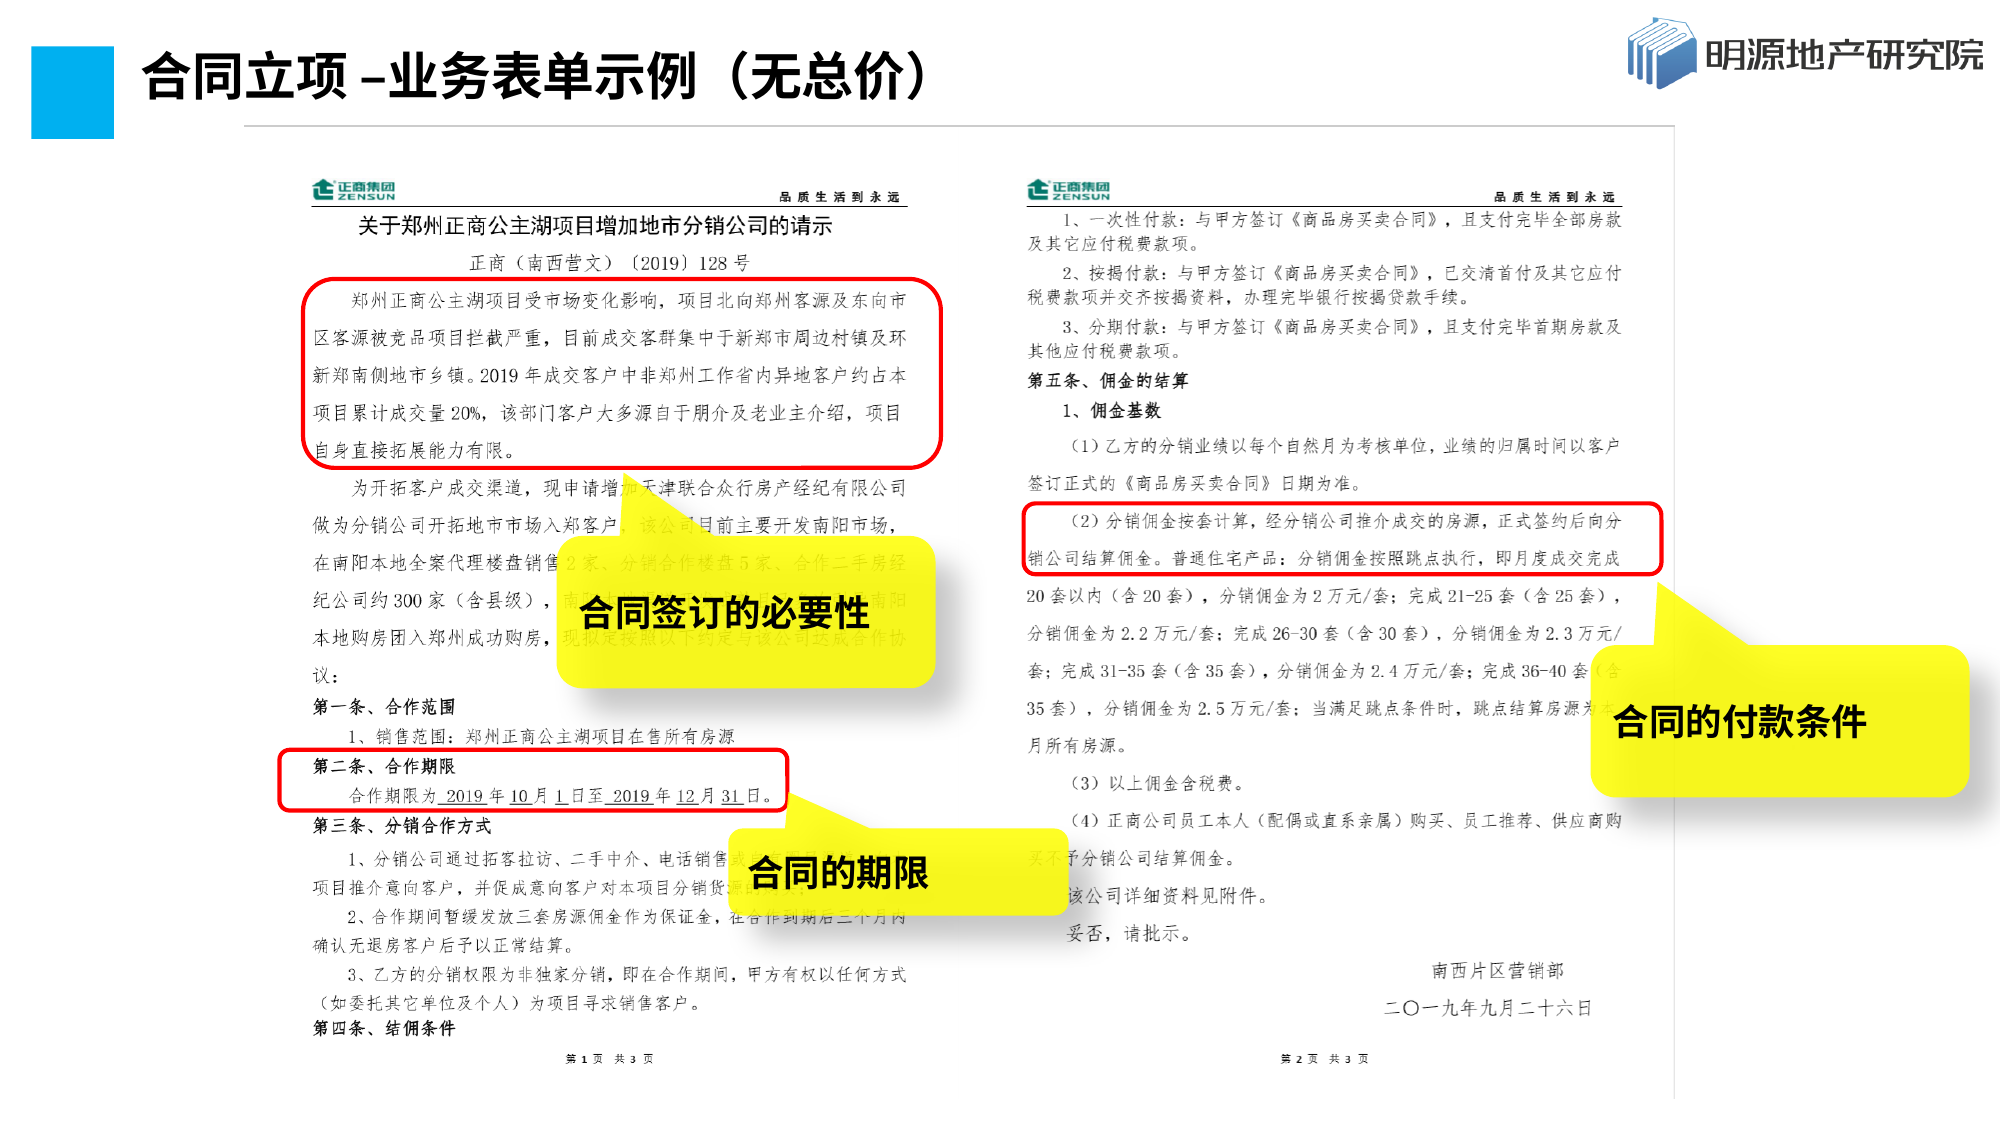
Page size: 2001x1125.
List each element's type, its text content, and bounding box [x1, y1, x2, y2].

text_box 合同的付款条件 [1675, 593, 1970, 798]
picture [1623, 13, 1988, 93]
title 合同立项 –业务表单示例（无总价） [125, 42, 1614, 114]
picture [243, 125, 1675, 1099]
